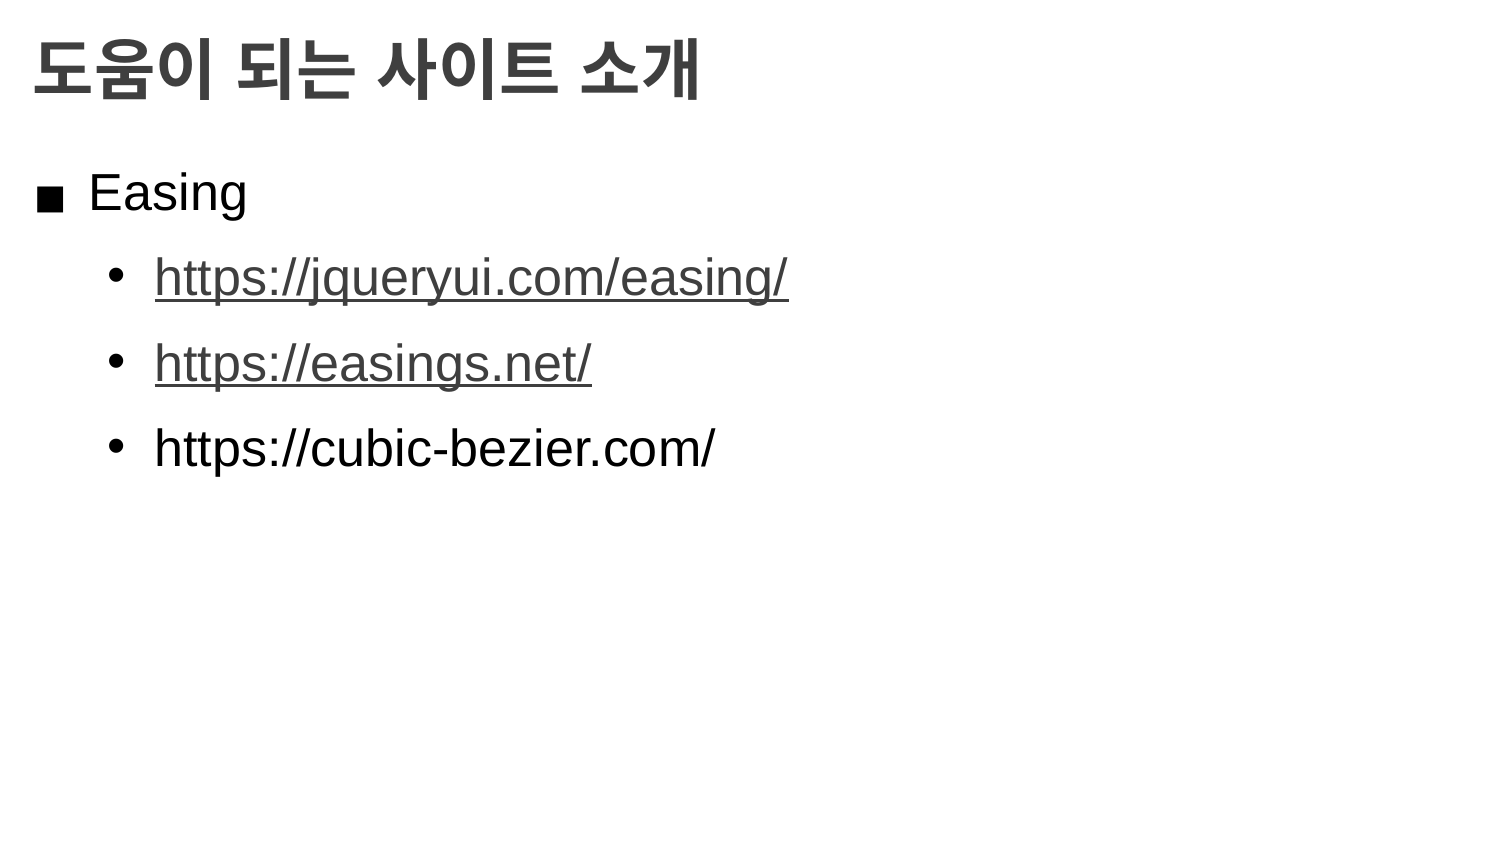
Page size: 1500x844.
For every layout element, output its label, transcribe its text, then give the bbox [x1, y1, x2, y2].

list Easing https://jqueryui.com/easing/ https://easings.net/ https://cubic-bezier.com/ [17, 138, 1471, 788]
list 도움이 되는 사이트 소개 [17, 20, 1471, 115]
